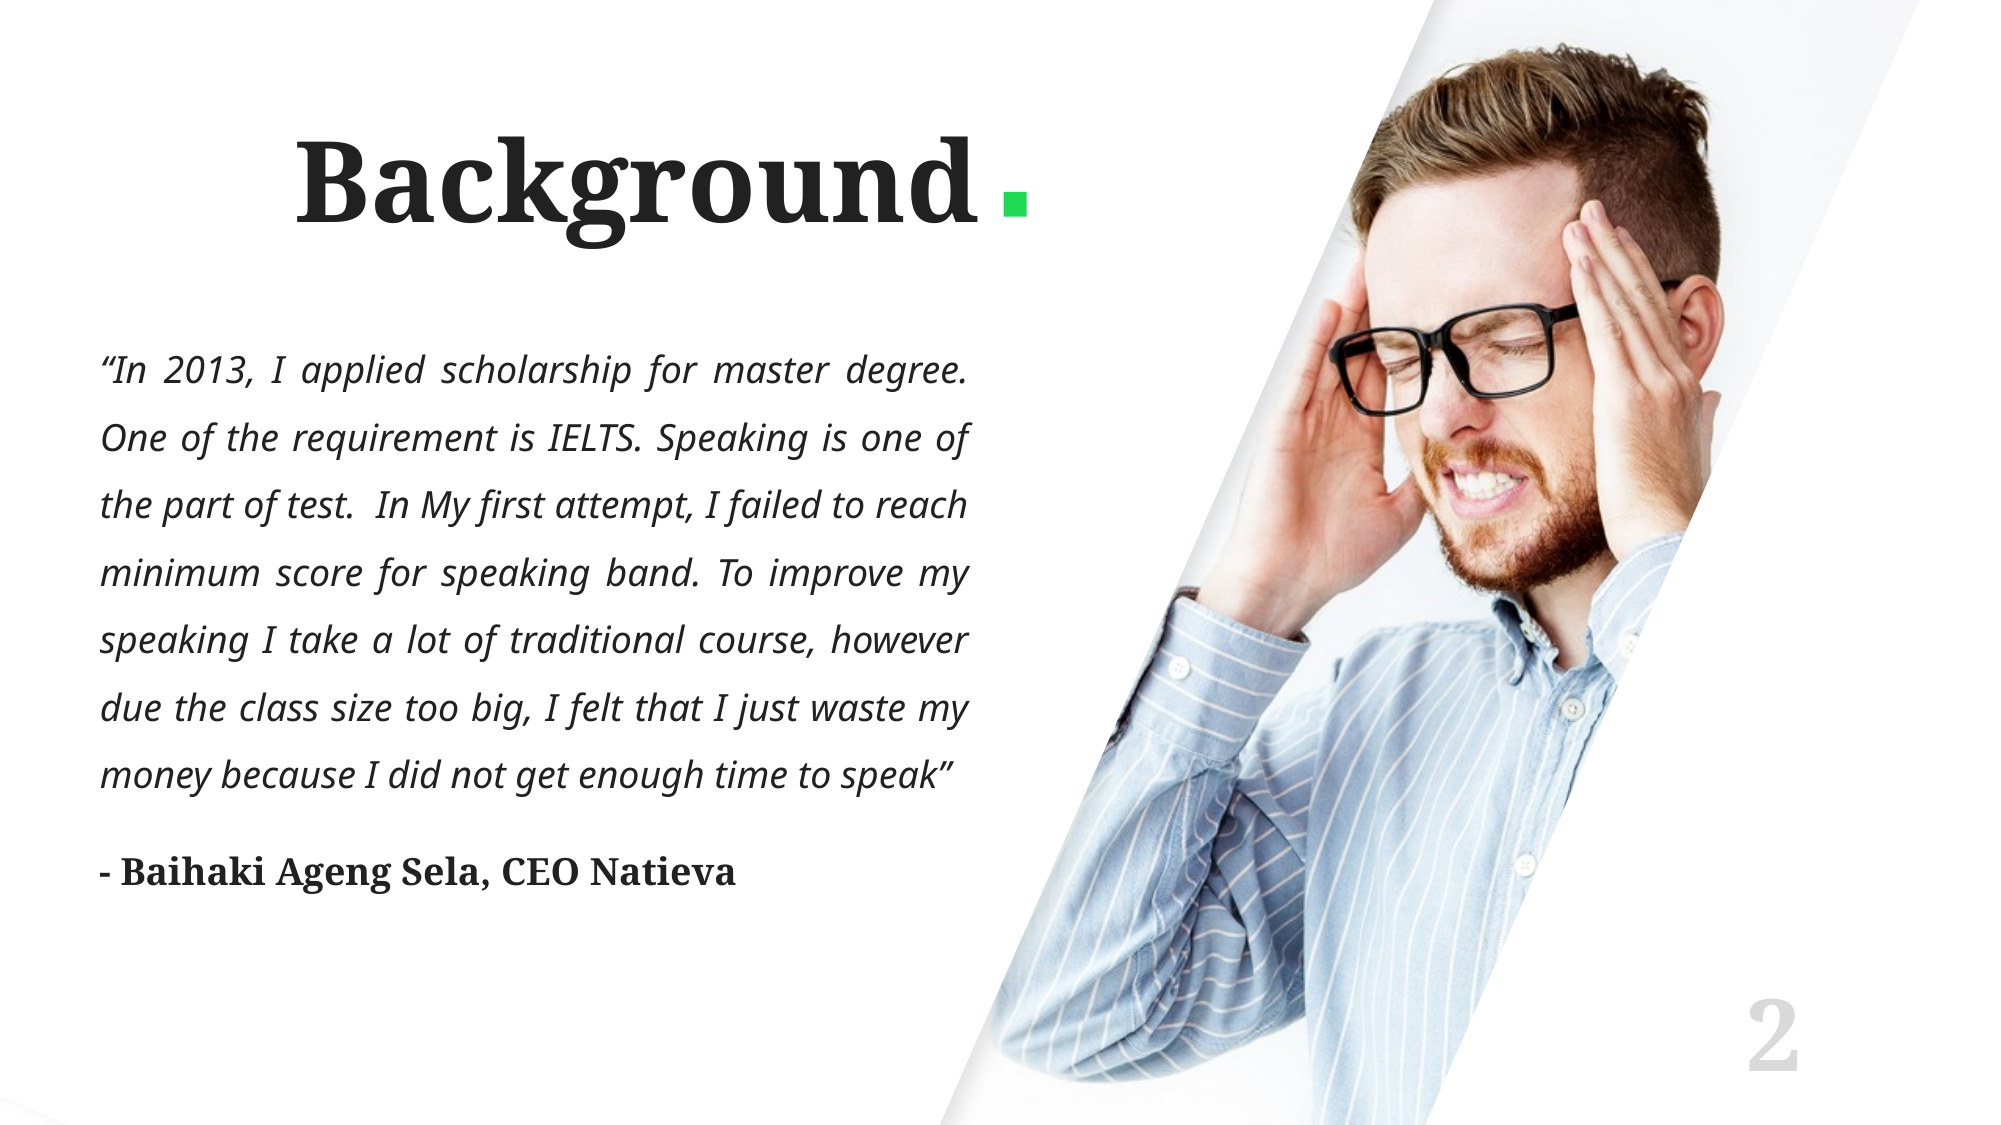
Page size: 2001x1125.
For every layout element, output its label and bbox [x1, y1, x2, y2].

text_box [0, 0, 2000, 1125]
